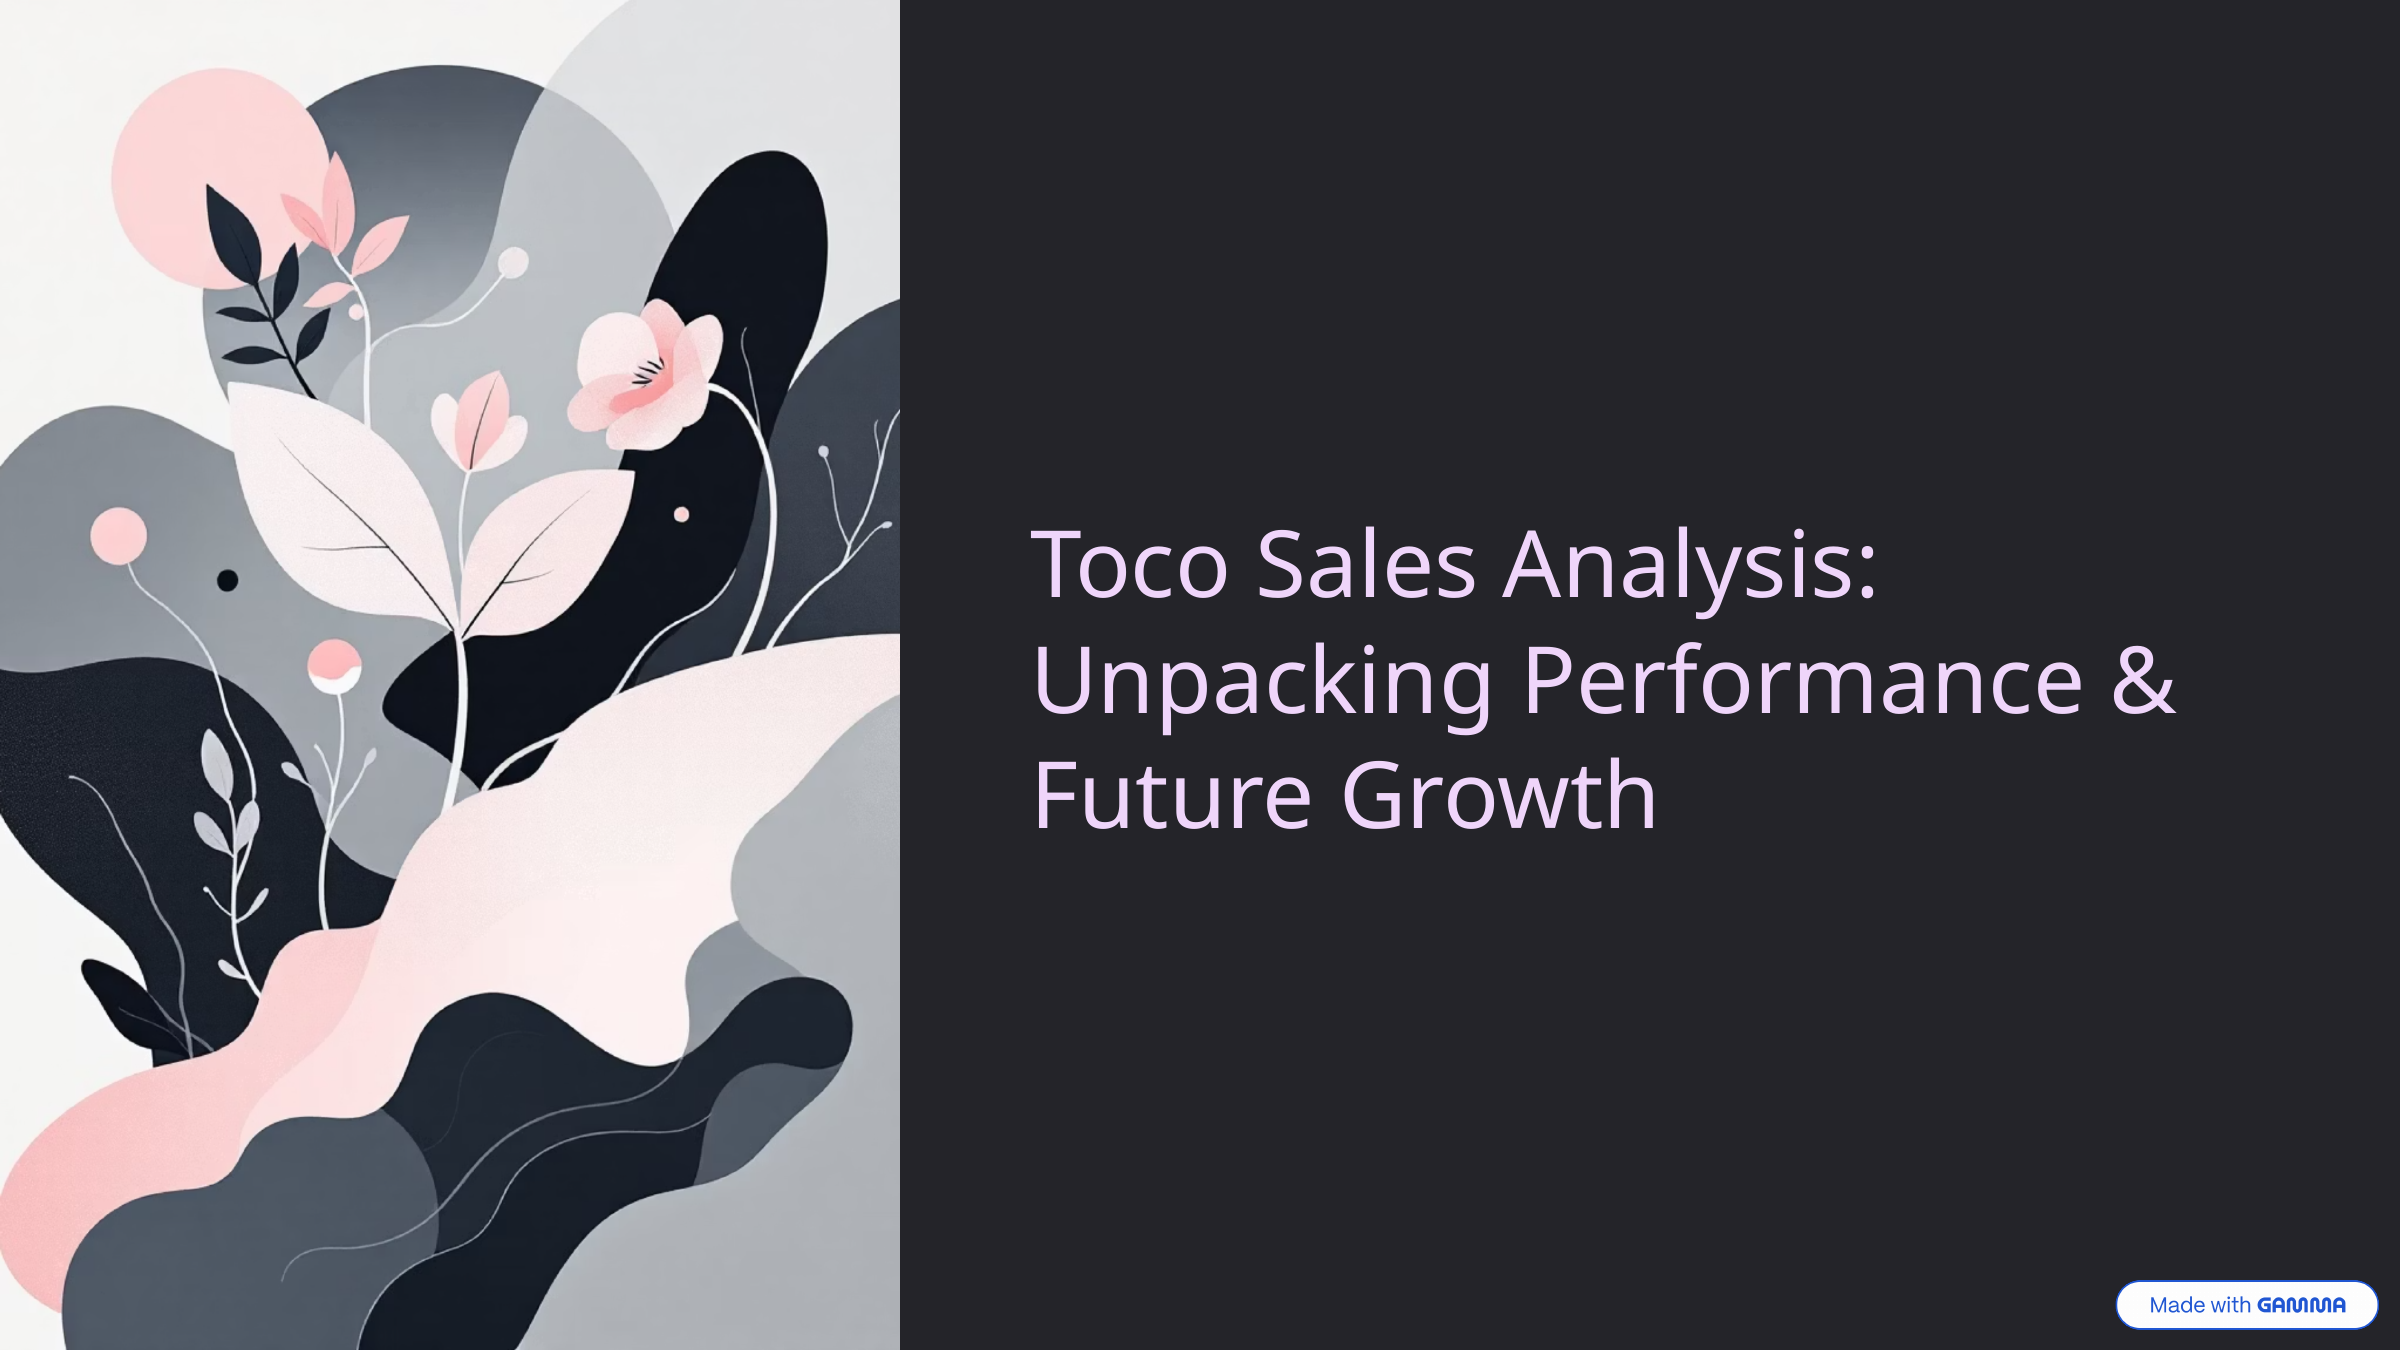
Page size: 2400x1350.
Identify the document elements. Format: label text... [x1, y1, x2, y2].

text_box Toco Sales Analysis: Unpacking Performance & Future Growth [1030, 500, 2270, 850]
picture [0, 0, 900, 1350]
picture [2106, 1271, 2389, 1339]
